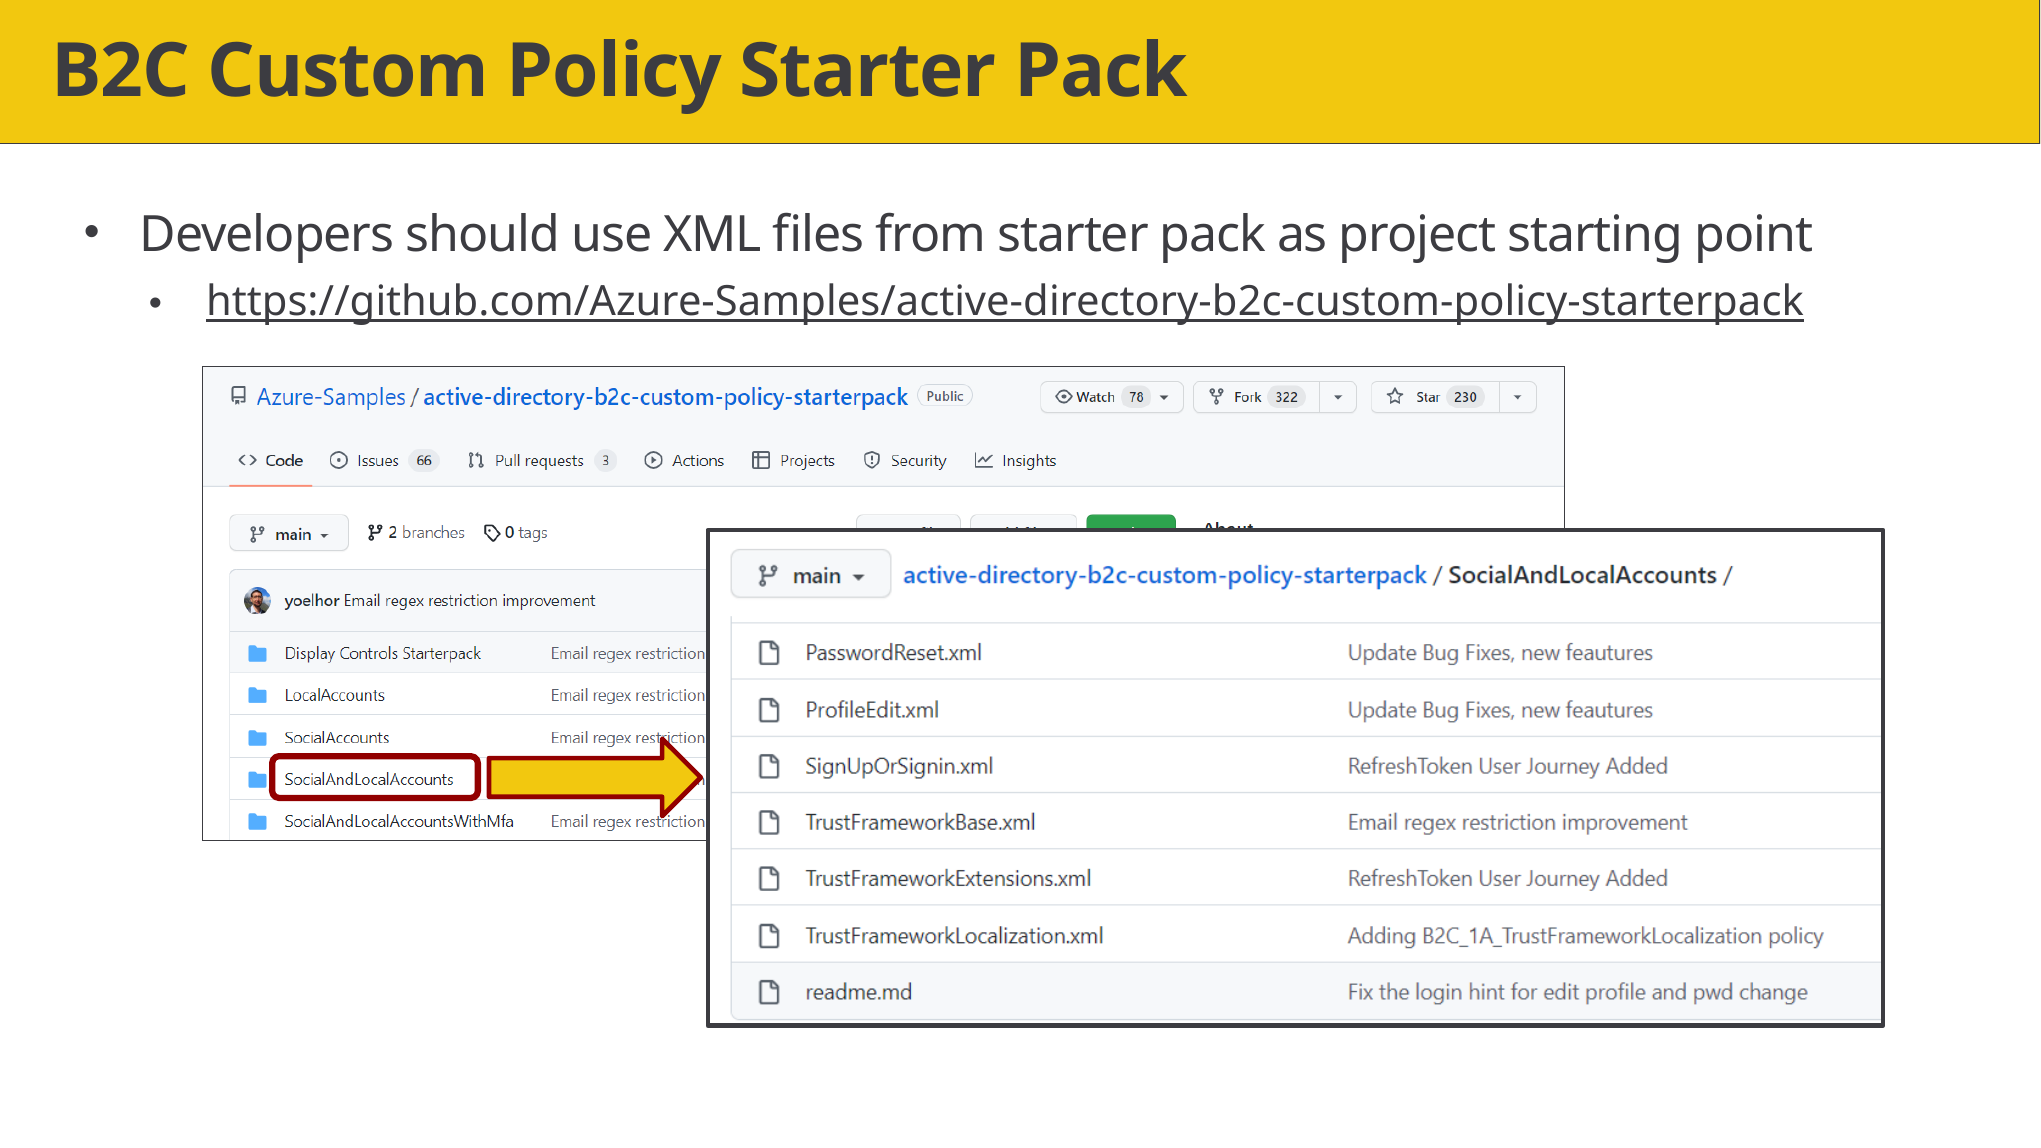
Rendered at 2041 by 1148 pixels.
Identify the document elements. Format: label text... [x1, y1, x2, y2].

list Developers should use XML files from starter pack as project starting point https://github.com/Azure-Samples/active-directory-b2c-custom-policy-starterpack [83, 201, 1988, 326]
title B2C Custom Policy Starter Pack [51, 31, 1988, 113]
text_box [271, 532, 1881, 1024]
picture [201, 365, 1566, 841]
